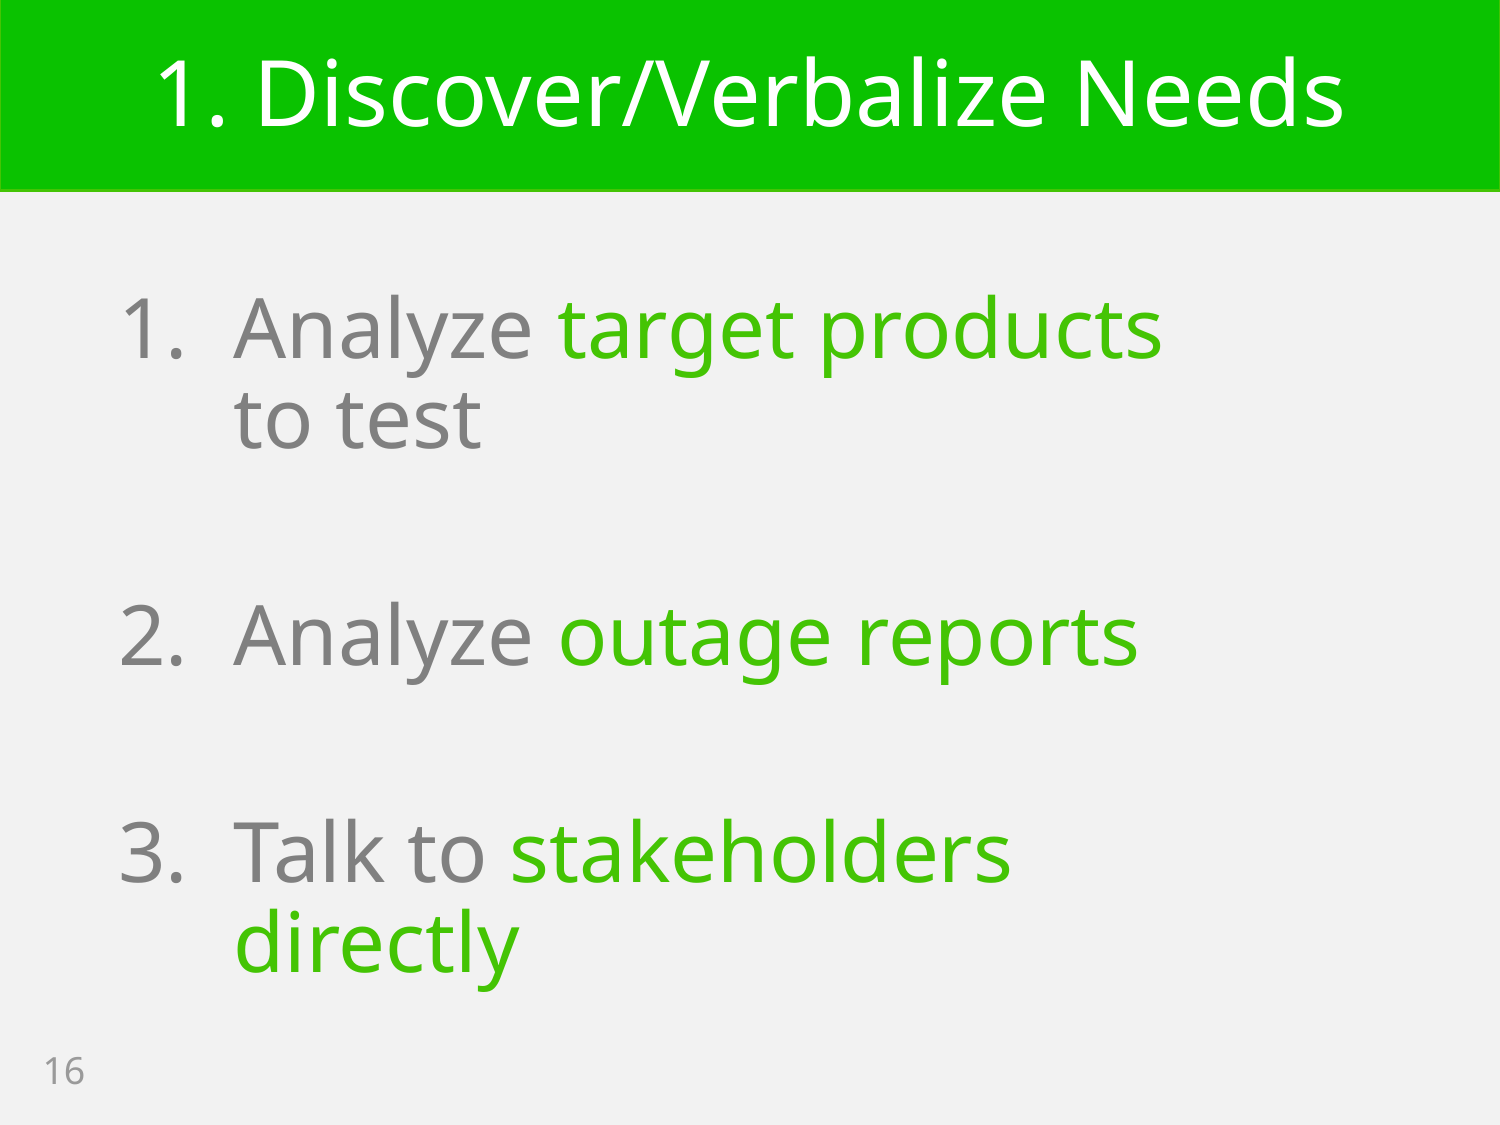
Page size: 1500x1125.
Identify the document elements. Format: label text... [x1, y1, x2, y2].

title 1. Discover/Verbalize Needs [0, 53, 1500, 140]
list Analyze target products to test Analyze outage reports Talk to stakeholders directly [103, 277, 1397, 1000]
slide_number 16 [27, 1042, 146, 1102]
